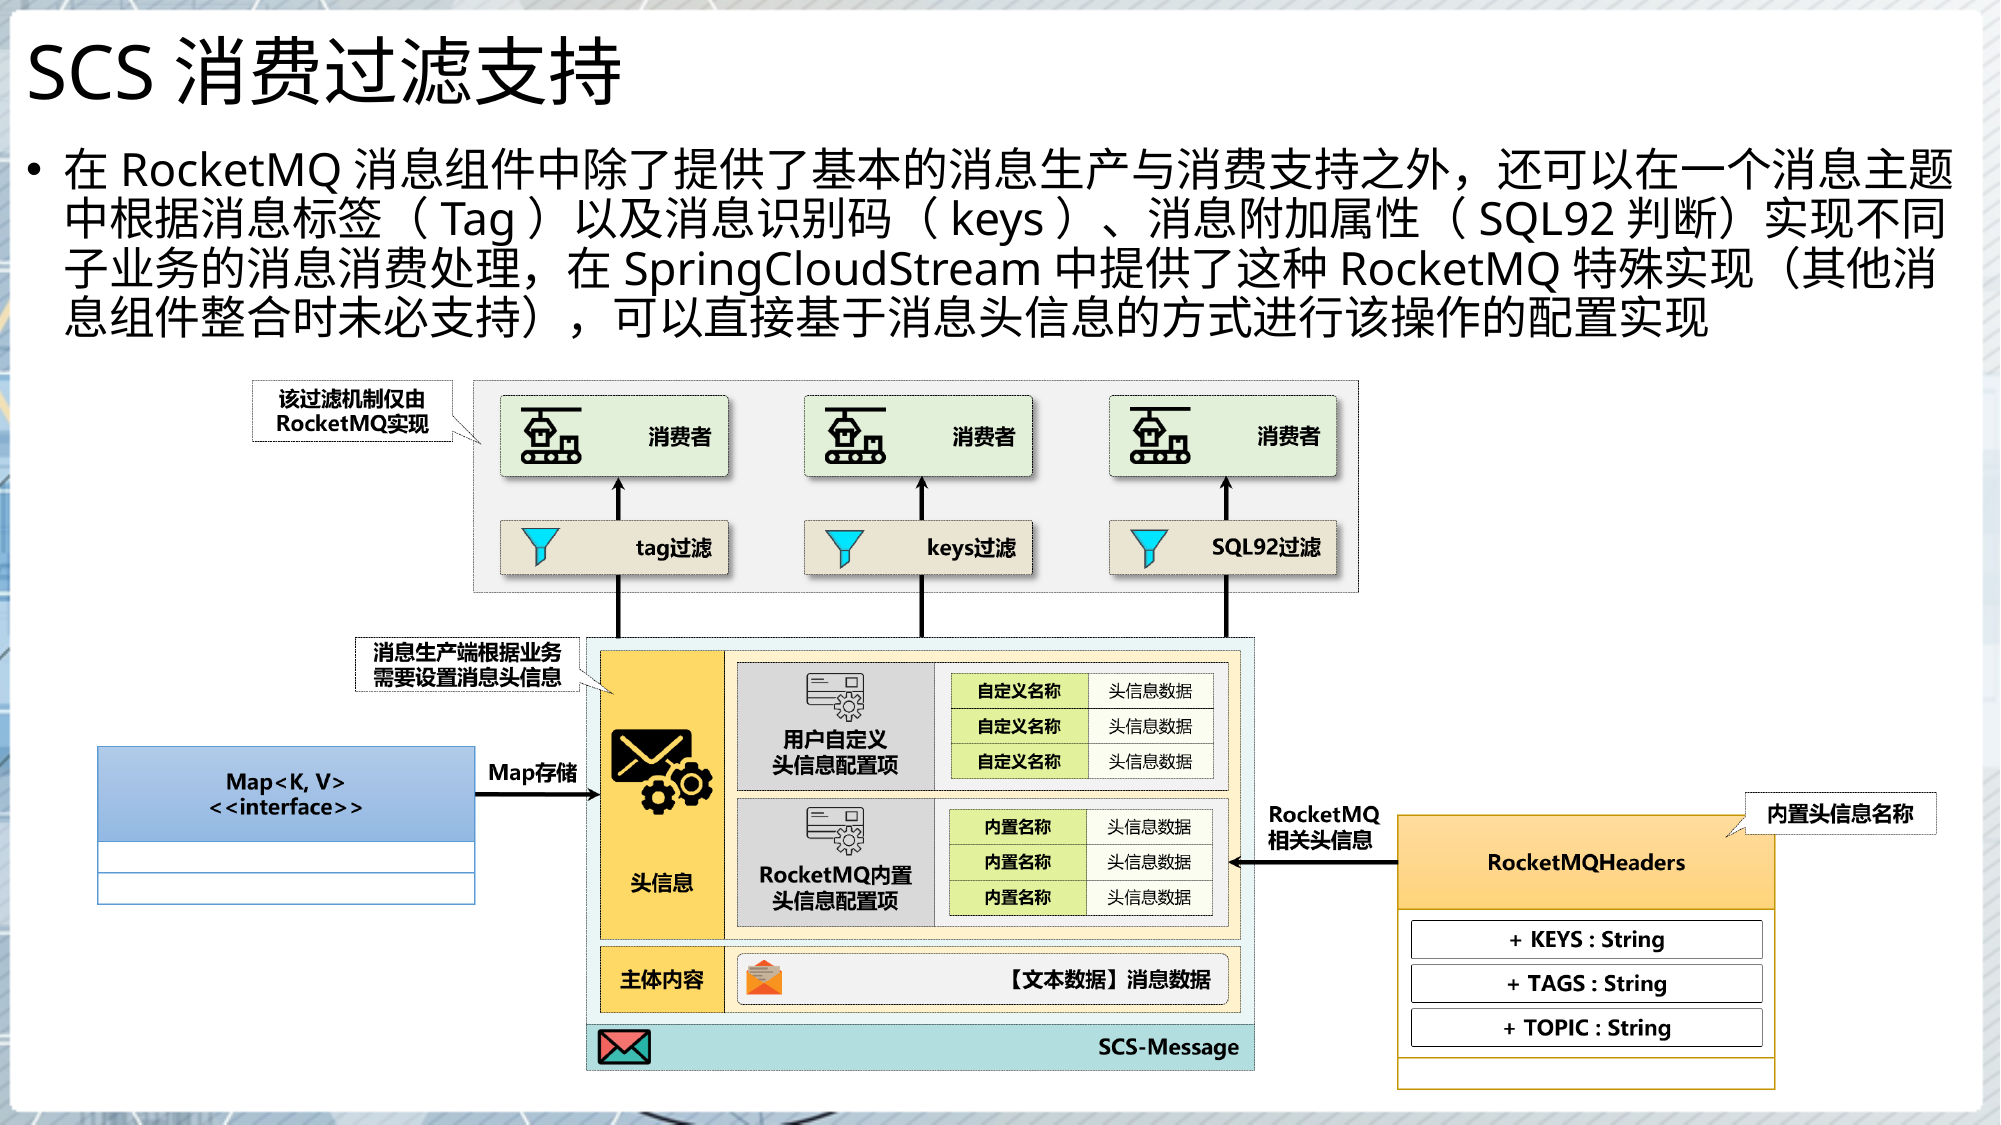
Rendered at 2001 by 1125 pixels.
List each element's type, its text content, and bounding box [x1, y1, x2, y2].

title SCS消费过滤支持 [11, 11, 1983, 139]
picture [0, 0, 2000, 1125]
list 在RocketMQ消息组件中除了提供了基本的消息生产与消费支持之外，还可以在一个消息主题中根据消息标签（Tag）以及消息识别码（keys）、消息附加属性（SQL92判断）实现不同子业务的消息消费处理，在SpringCloudStream中提供了这种RocketMQ特殊实现（其他消息组件整合时未必支持），可以直接基于消息头信息的方式进行该操作的配置实现 [11, 139, 1983, 1113]
